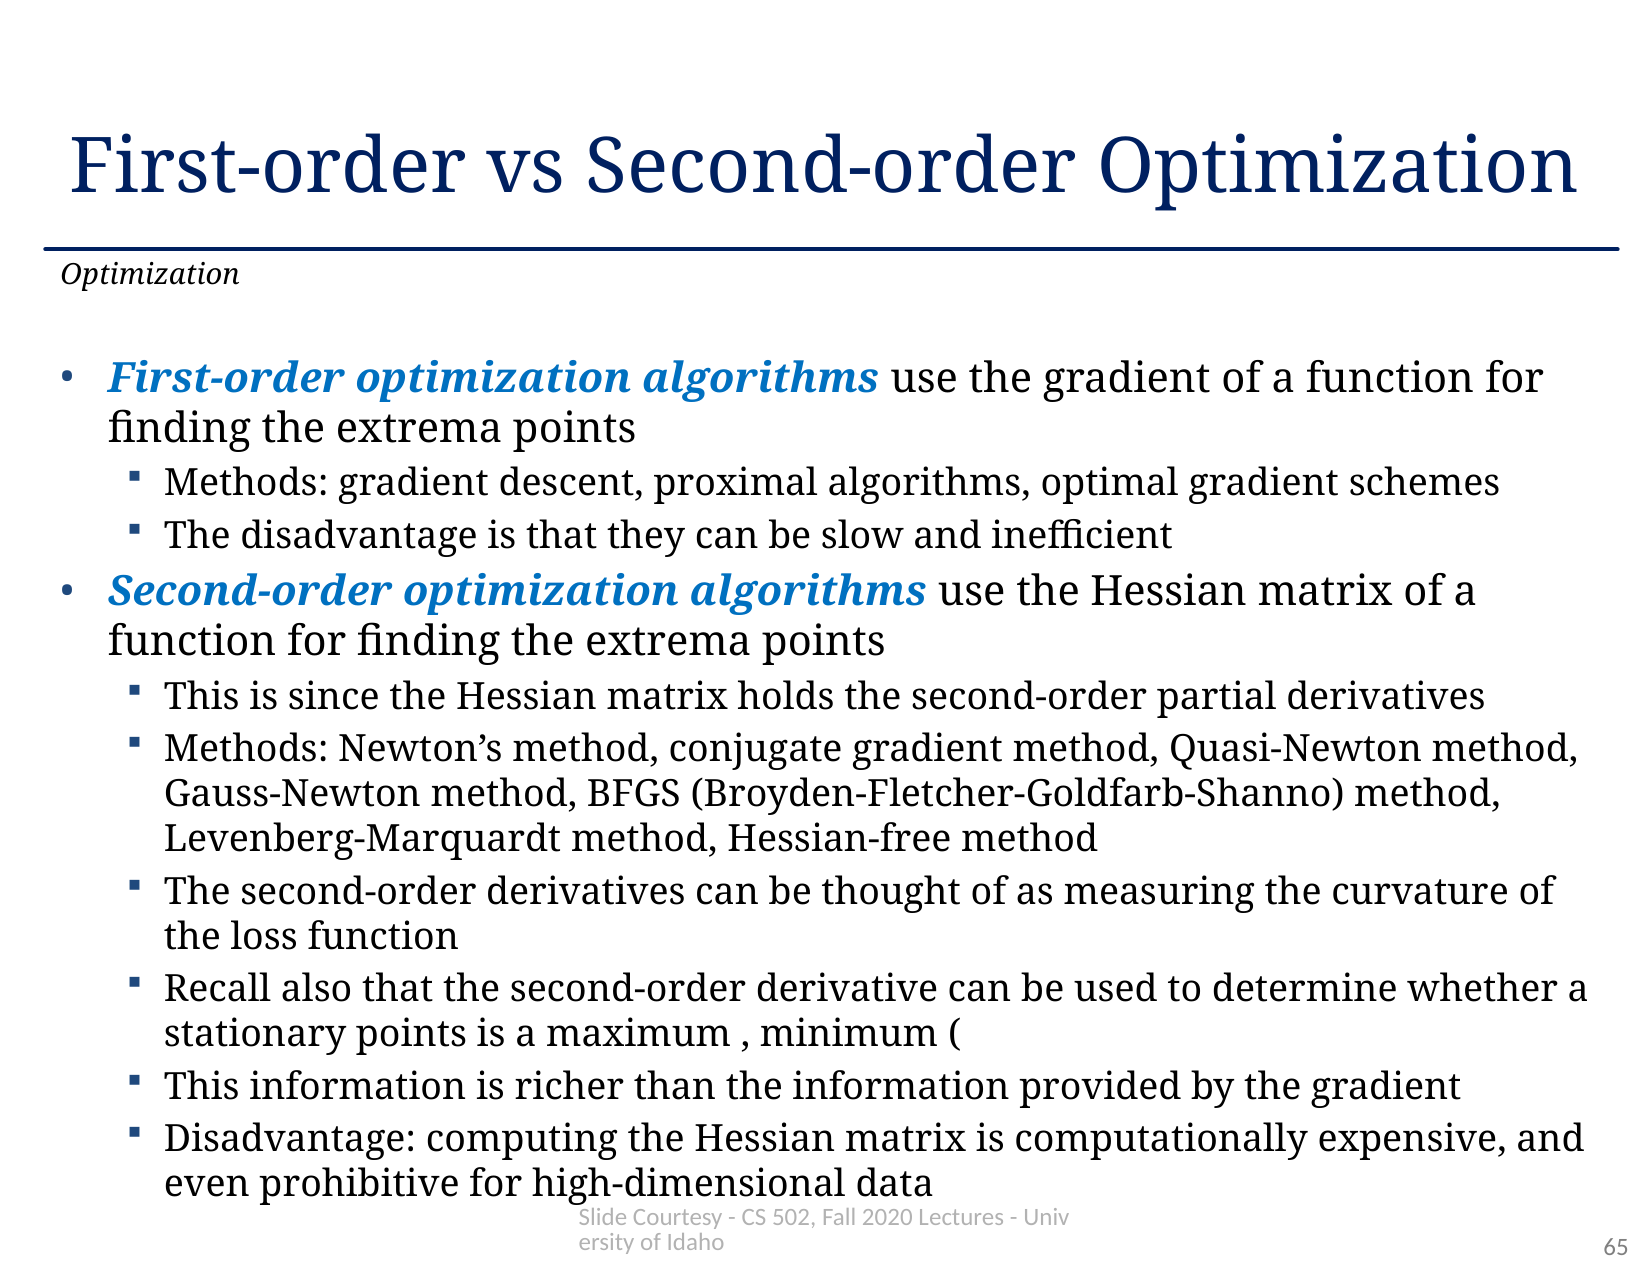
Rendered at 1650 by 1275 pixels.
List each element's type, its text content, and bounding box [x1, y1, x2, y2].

list Optimization [45, 247, 1062, 306]
footer Slide Courtesy - CS 502, Fall 2020 Lectures - University of Idaho [563, 1181, 1087, 1250]
title First-order vs Second-order Optimization [0, 75, 1650, 248]
